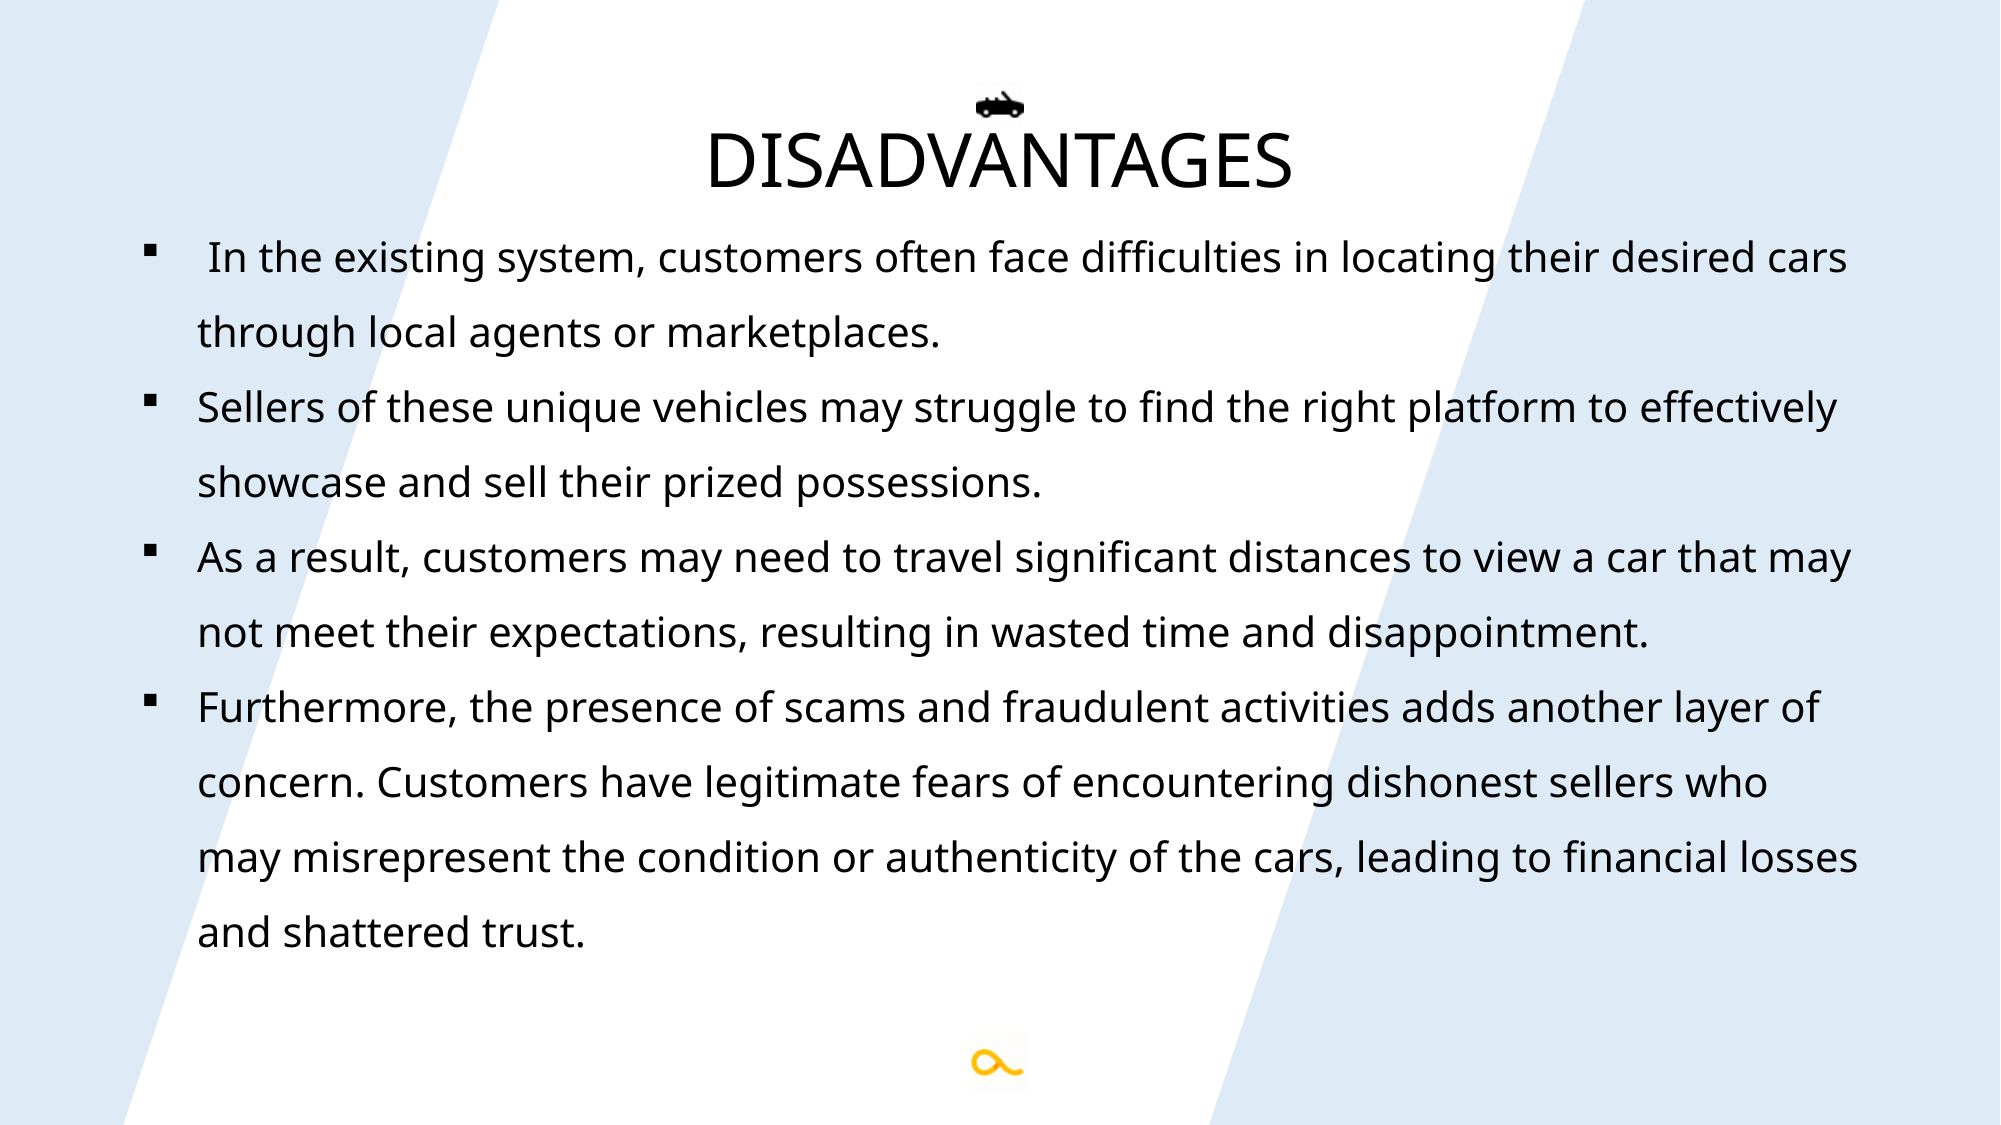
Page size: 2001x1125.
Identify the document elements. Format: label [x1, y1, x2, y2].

picture [976, 81, 1024, 129]
text_box [0, 0, 2000, 1125]
picture [969, 1031, 1031, 1094]
